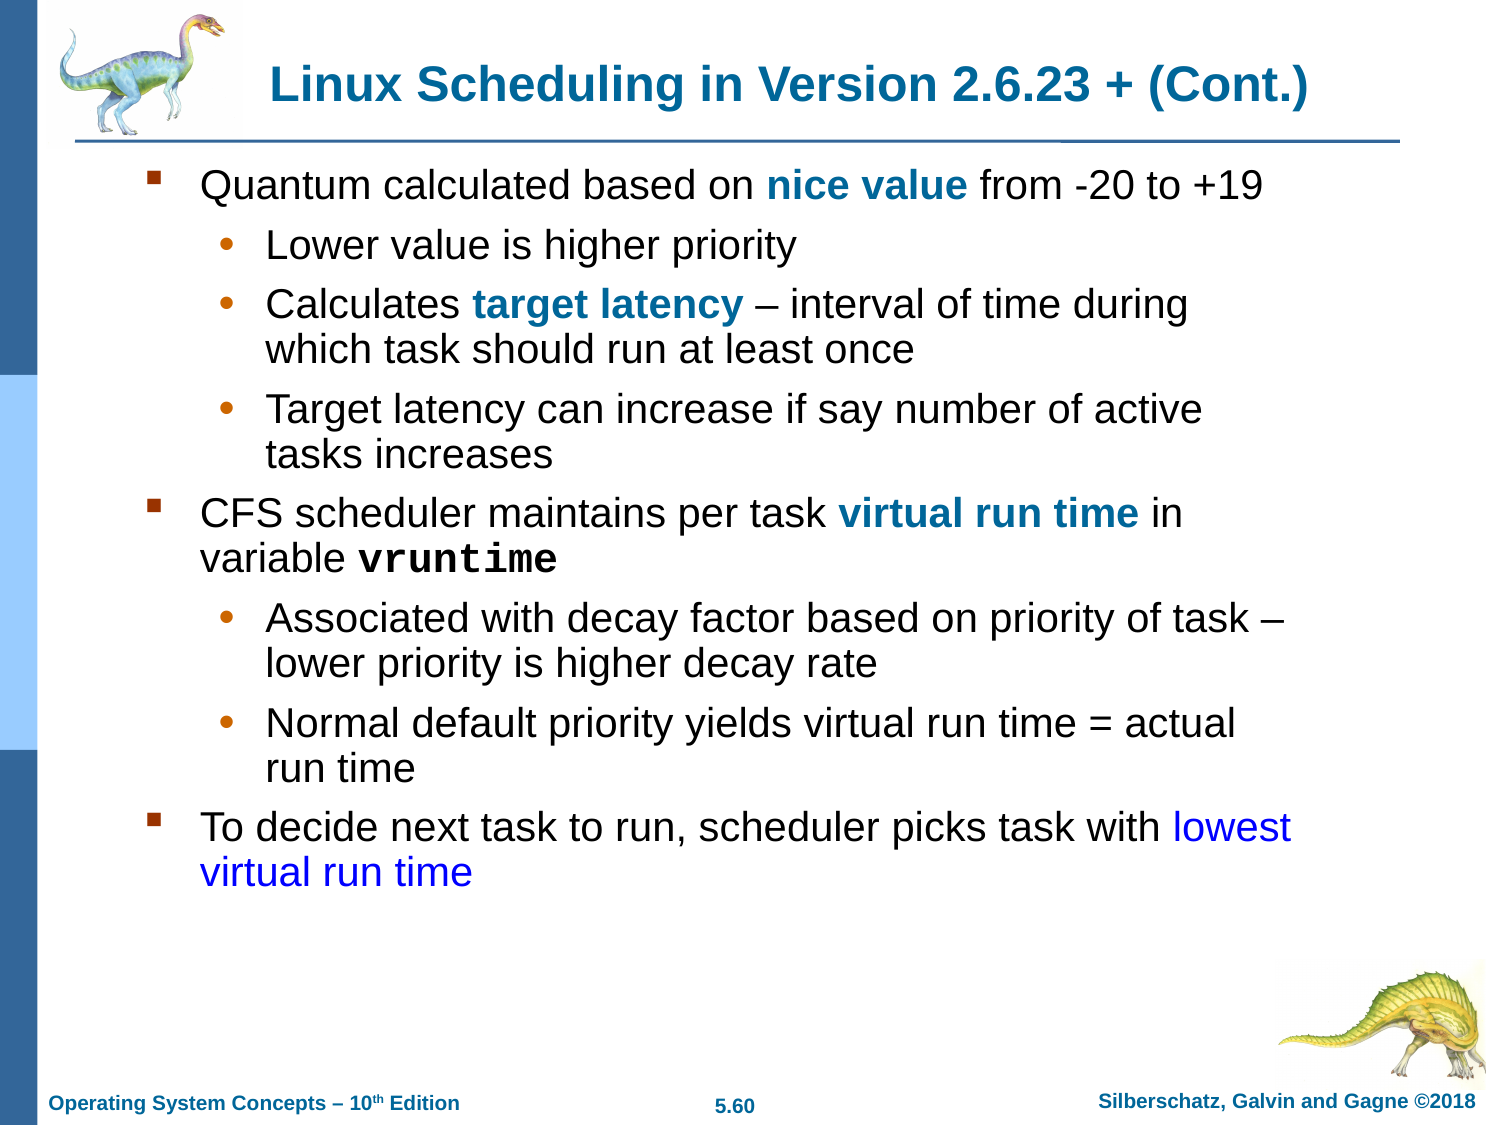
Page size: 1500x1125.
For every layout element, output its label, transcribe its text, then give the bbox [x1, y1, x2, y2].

list Quantum calculated based on nice value from -20 to +19 Lower value is higher priority Calculates target latency – interval of time during which task should run at least once Target latency can increase if say number of active tasks increases CFS scheduler maintains per task virtual run time in variable vruntime Associated with decay factor based on priority of task – lower priority is higher decay rate Normal default priority yields virtual run time = actual run time To decide next task to run, scheduler picks task with lowest virtual run time [128, 156, 1311, 968]
picture [1275, 959, 1486, 1090]
title Linux Scheduling in Version 2.6.23 + (Cont.) [166, 24, 1413, 120]
picture [46, 0, 243, 149]
